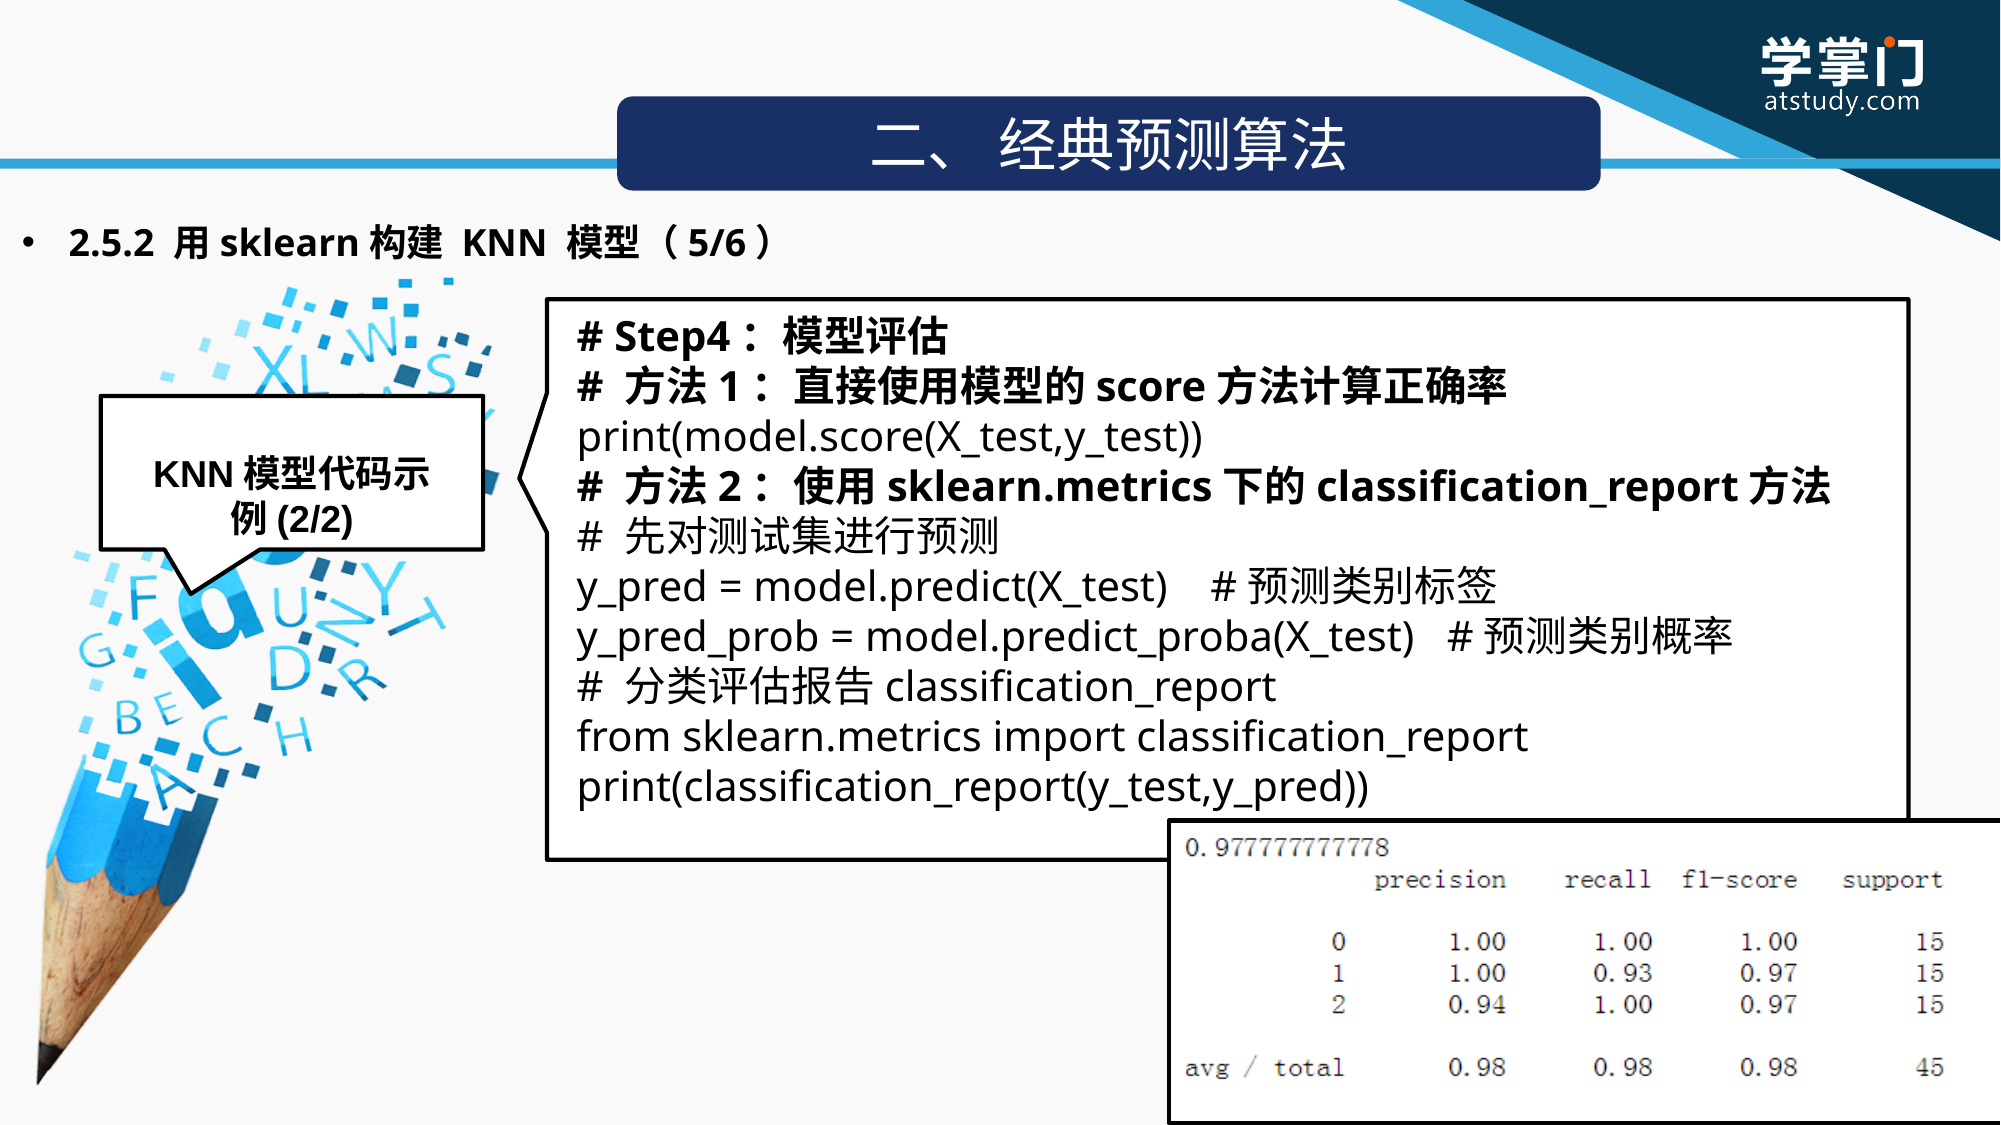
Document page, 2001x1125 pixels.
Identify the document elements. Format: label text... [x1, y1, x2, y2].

text_box 二、 经典预测算法 [615, 94, 1603, 193]
picture [1745, 17, 1938, 126]
text_box [527, 297, 1911, 862]
text_box # Step4：模型评估 # 方法1：直接使用模型的score方法计算正确率 print(model.score(X_test,y_test)) # 方法2：使用sklearn.metrics下的classification_report方法 # 先对测试集进行预测 y_pred = model.predict(X_test) #预测类别标签 y_pred_prob = model.predict_proba(X_test) #预测类别概率 # 分类评估报告classification_report from sklearn.metrics import classification_report print(classification_report(y_test,y_pred)) [561, 302, 1862, 818]
picture [1170, 822, 2000, 1121]
text_box 2.5.2 用sklearn构建 KNN 模型（5/6） [7, 211, 808, 272]
picture [36, 271, 523, 1092]
